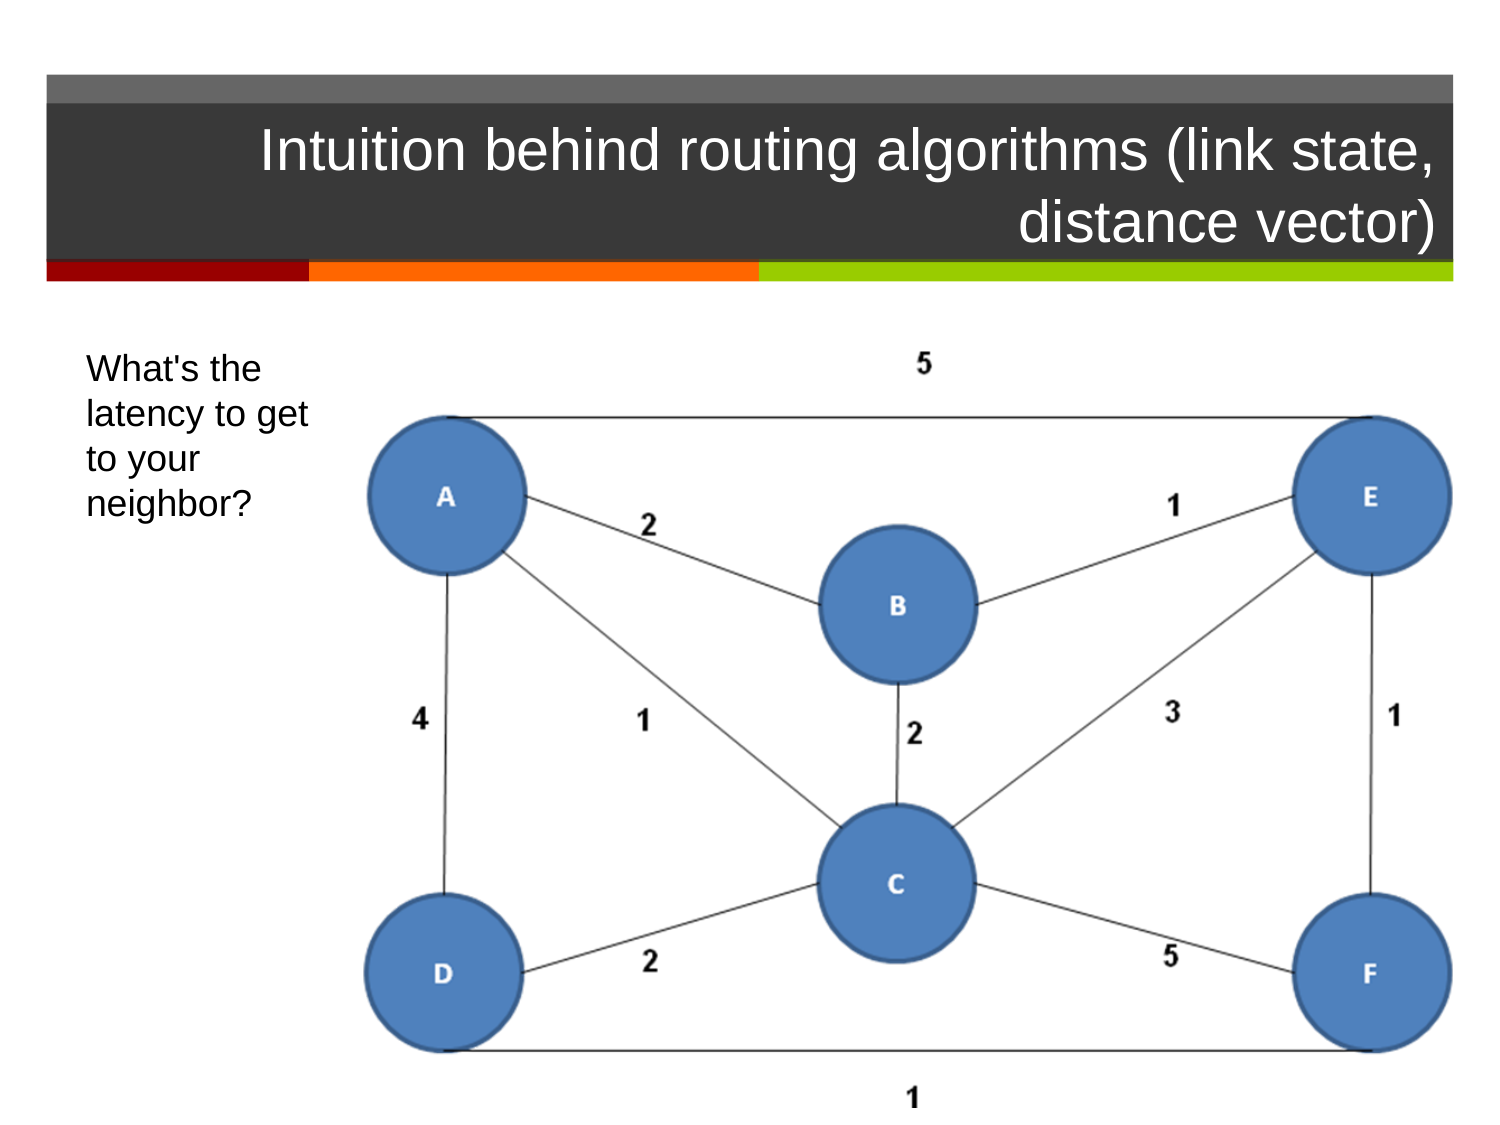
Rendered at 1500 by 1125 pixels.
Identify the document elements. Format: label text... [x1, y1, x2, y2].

picture [361, 335, 1454, 1125]
title Intuition behind routing algorithms (link state, distance vector) [46, 103, 1454, 263]
text_box What's the latency to get to your neighbor? [71, 336, 341, 531]
